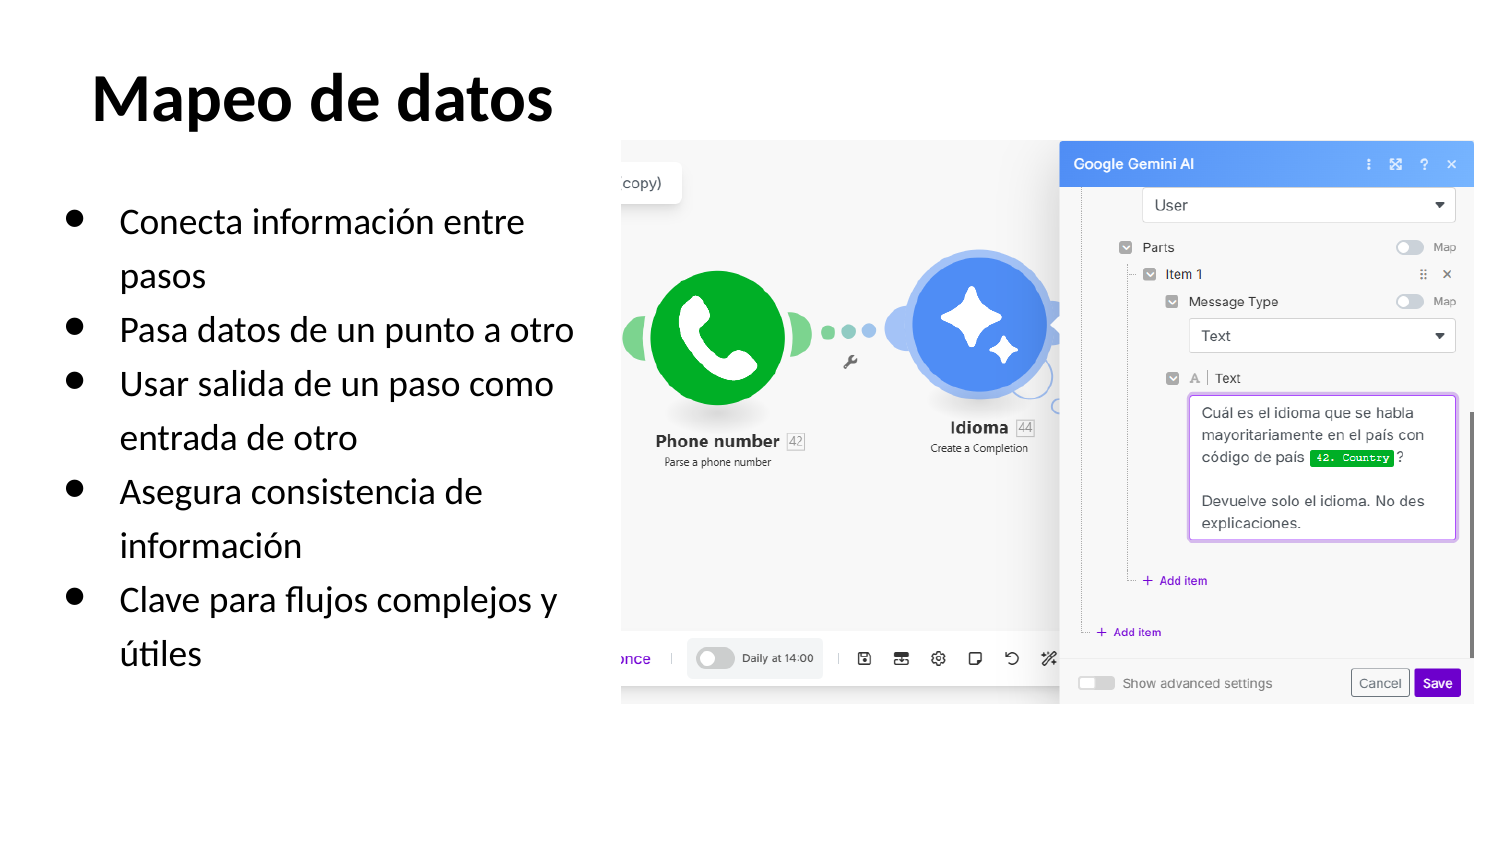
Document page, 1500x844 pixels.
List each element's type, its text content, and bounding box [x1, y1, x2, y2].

picture [621, 139, 1474, 704]
text_box Conecta información entre pasos Pasa datos de un punto a otro Usar salida de un paso como entrada de otro Asegura consistencia de información Clave para flujos complejos y útiles [41, 185, 582, 516]
text_box Mapeo de datos [91, 68, 1440, 161]
